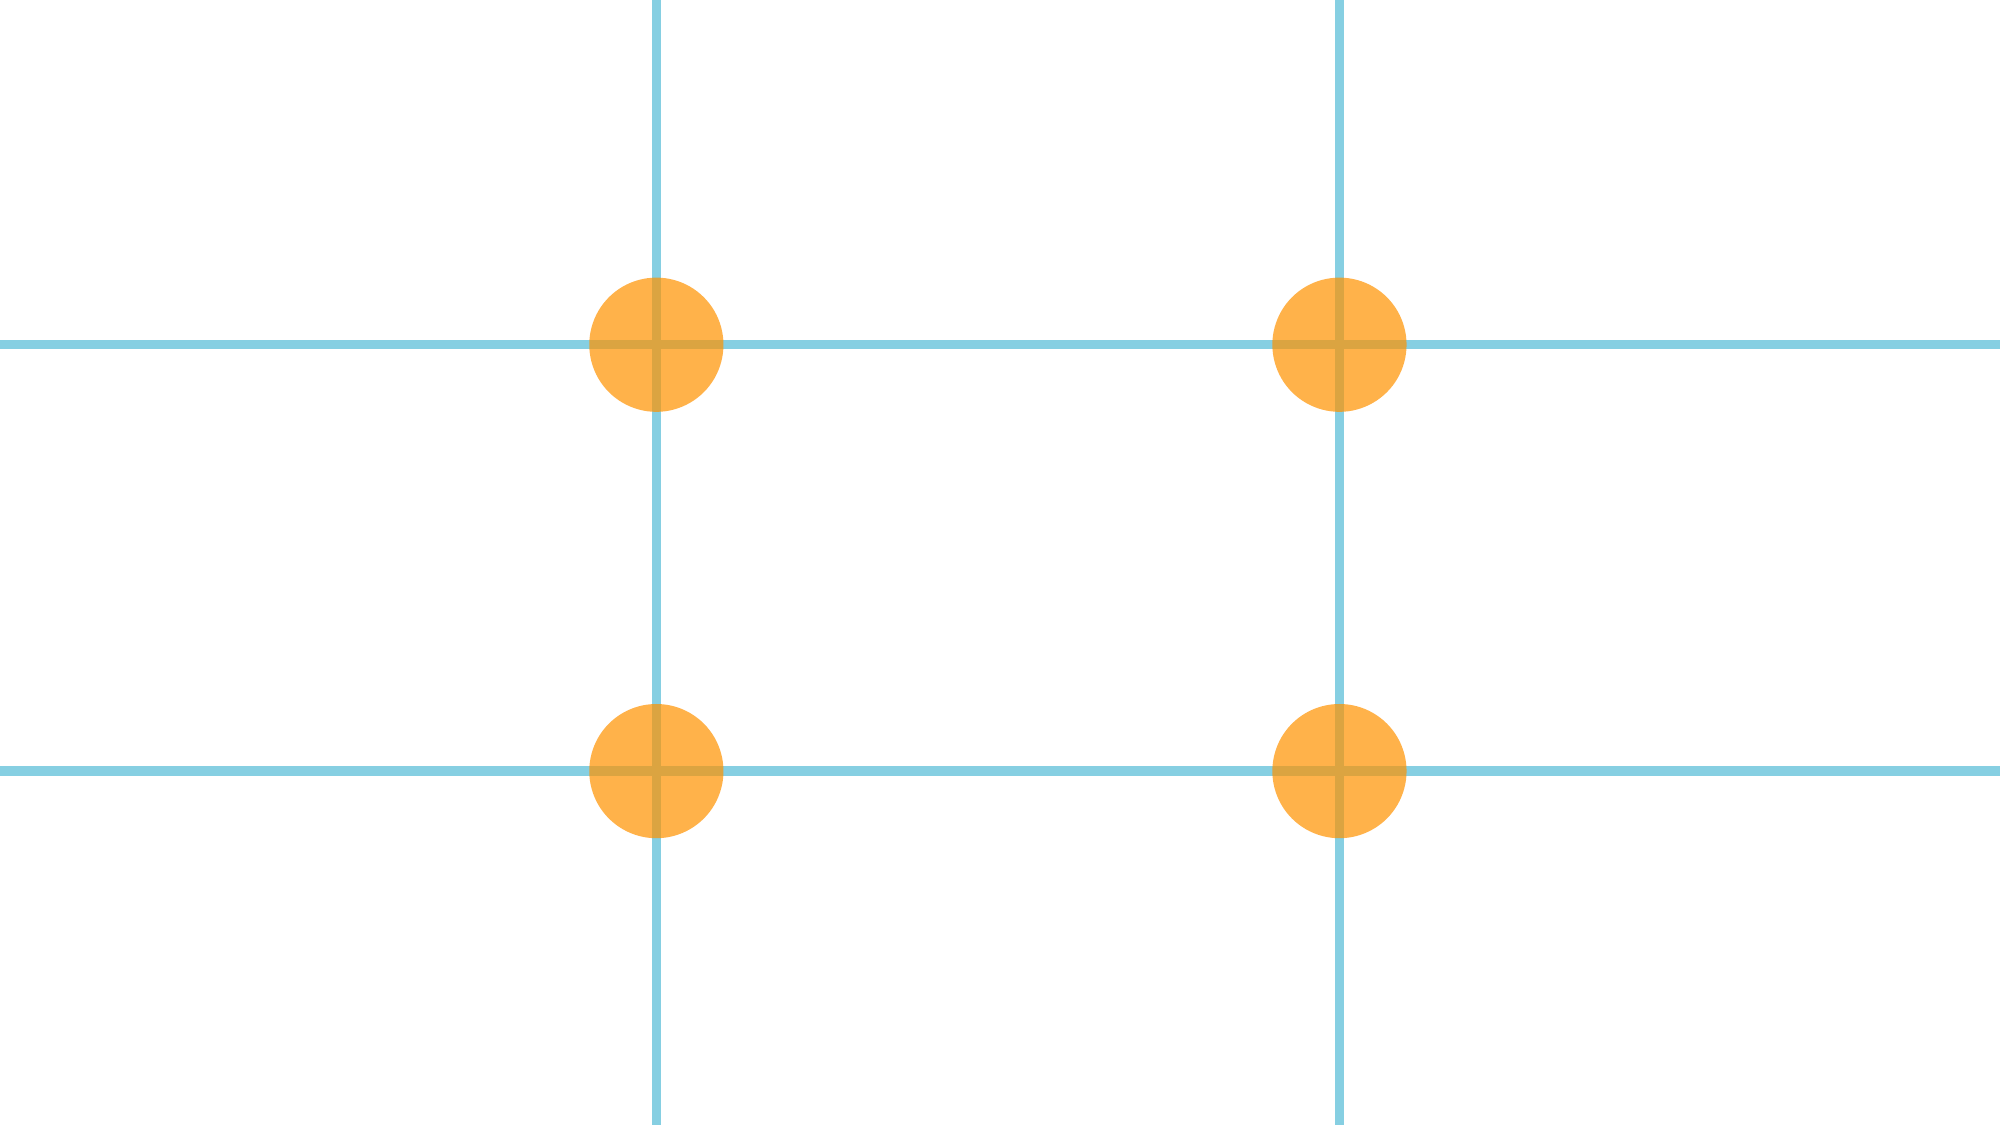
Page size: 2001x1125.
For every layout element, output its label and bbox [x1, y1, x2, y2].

text_box [588, 345, 656, 413]
text_box [657, 702, 725, 770]
text_box [657, 345, 725, 413]
text_box [1340, 702, 1408, 770]
text_box [1271, 772, 1339, 840]
text_box [588, 702, 656, 770]
text_box [1340, 772, 1408, 840]
text_box [1340, 345, 1408, 413]
text_box [657, 772, 725, 840]
text_box [588, 276, 656, 344]
text_box [1340, 276, 1408, 344]
text_box [1271, 702, 1339, 770]
text_box [1271, 276, 1339, 344]
text_box [657, 276, 725, 344]
text_box [1271, 345, 1339, 413]
text_box [588, 772, 656, 840]
